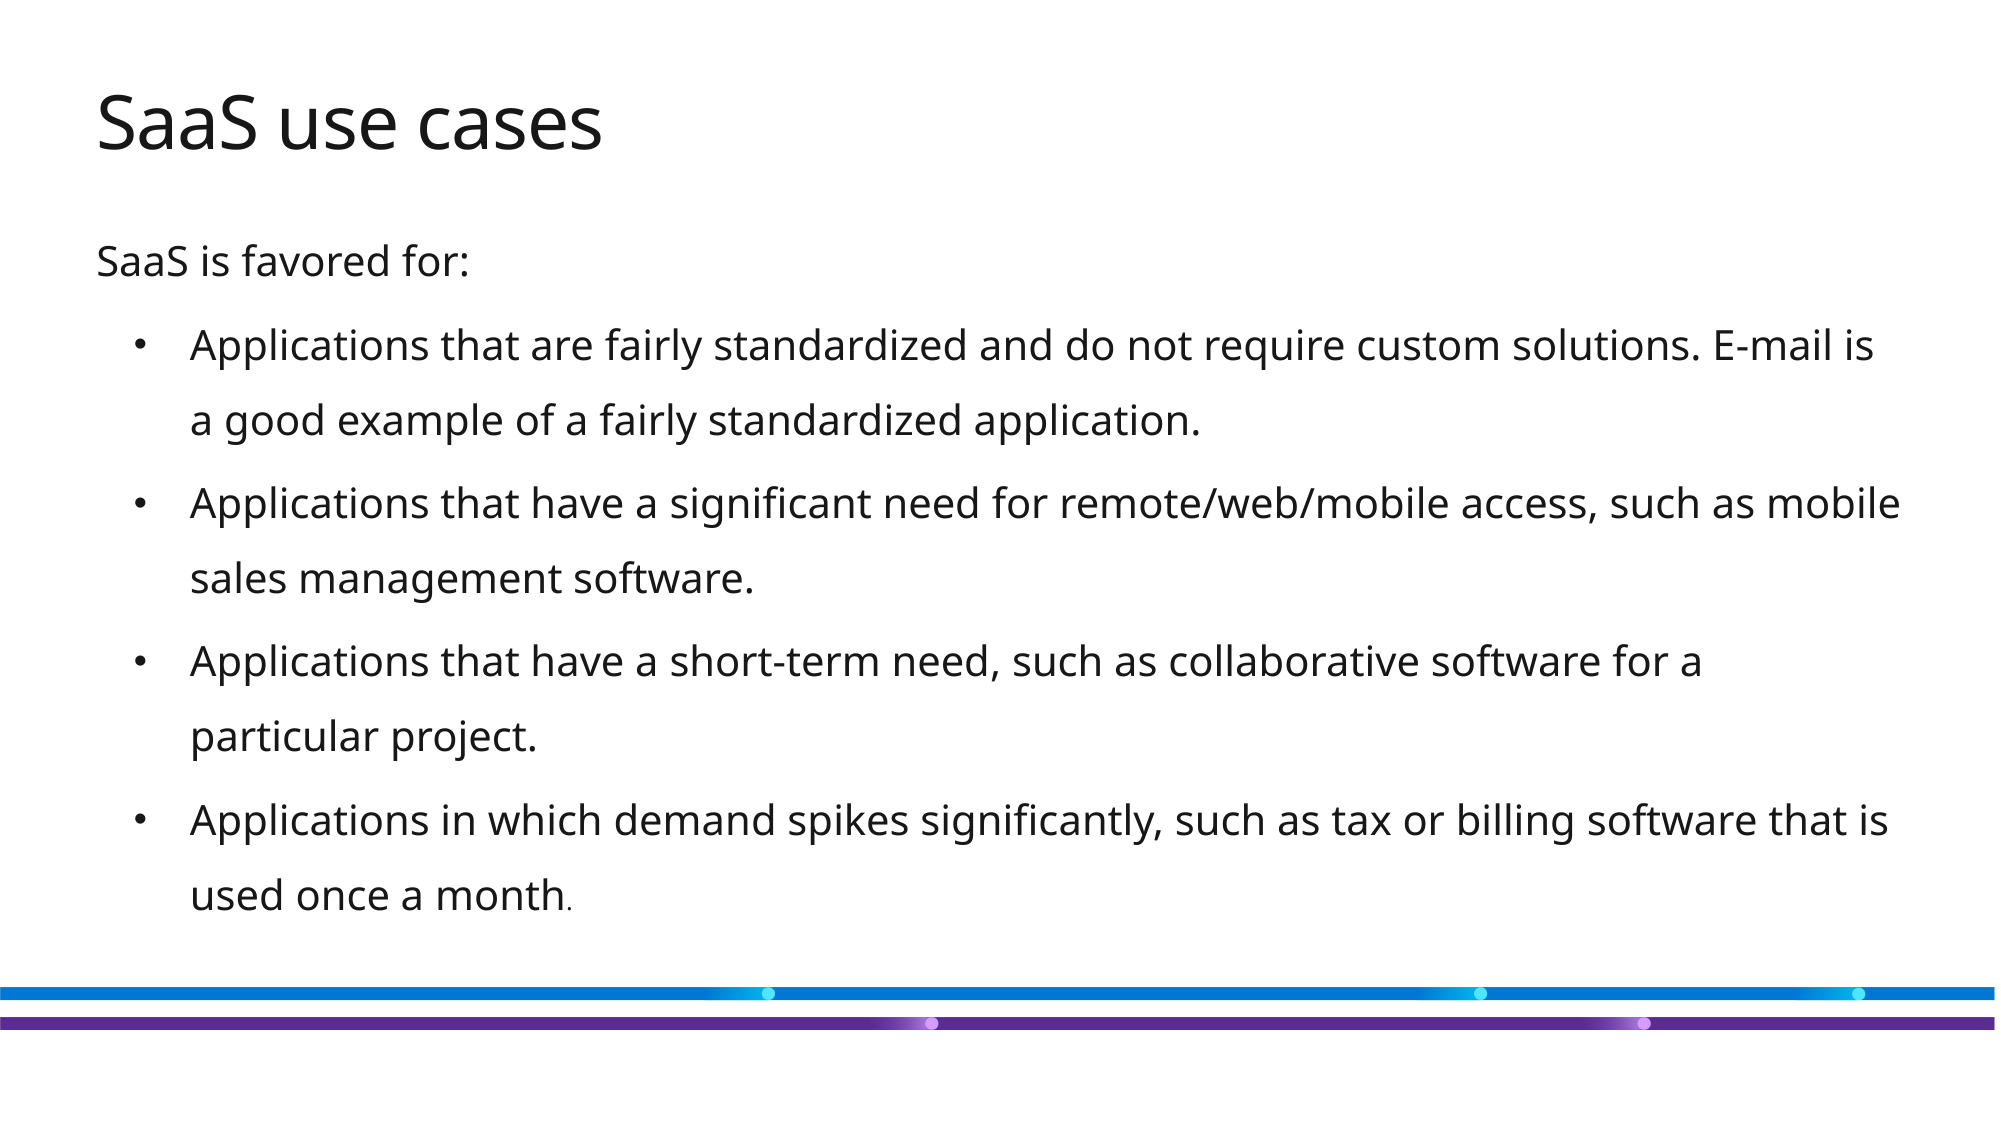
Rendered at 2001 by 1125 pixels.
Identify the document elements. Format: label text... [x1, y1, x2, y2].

picture [0, 987, 2000, 1030]
title SaaS use cases [96, 75, 1904, 166]
list SaaS is favored for: Applications that are fairly standardized and do not require custom solutions. E-mail is a good example of a fairly standardized application. Applications that have a significant need for remote/web/mobile access, such as mobile sales management software. Applications that have a short-term need, such as collaborative software for a particular project. Applications in which demand spikes significantly, such as tax or billing software that is used once a month. [96, 235, 1904, 923]
